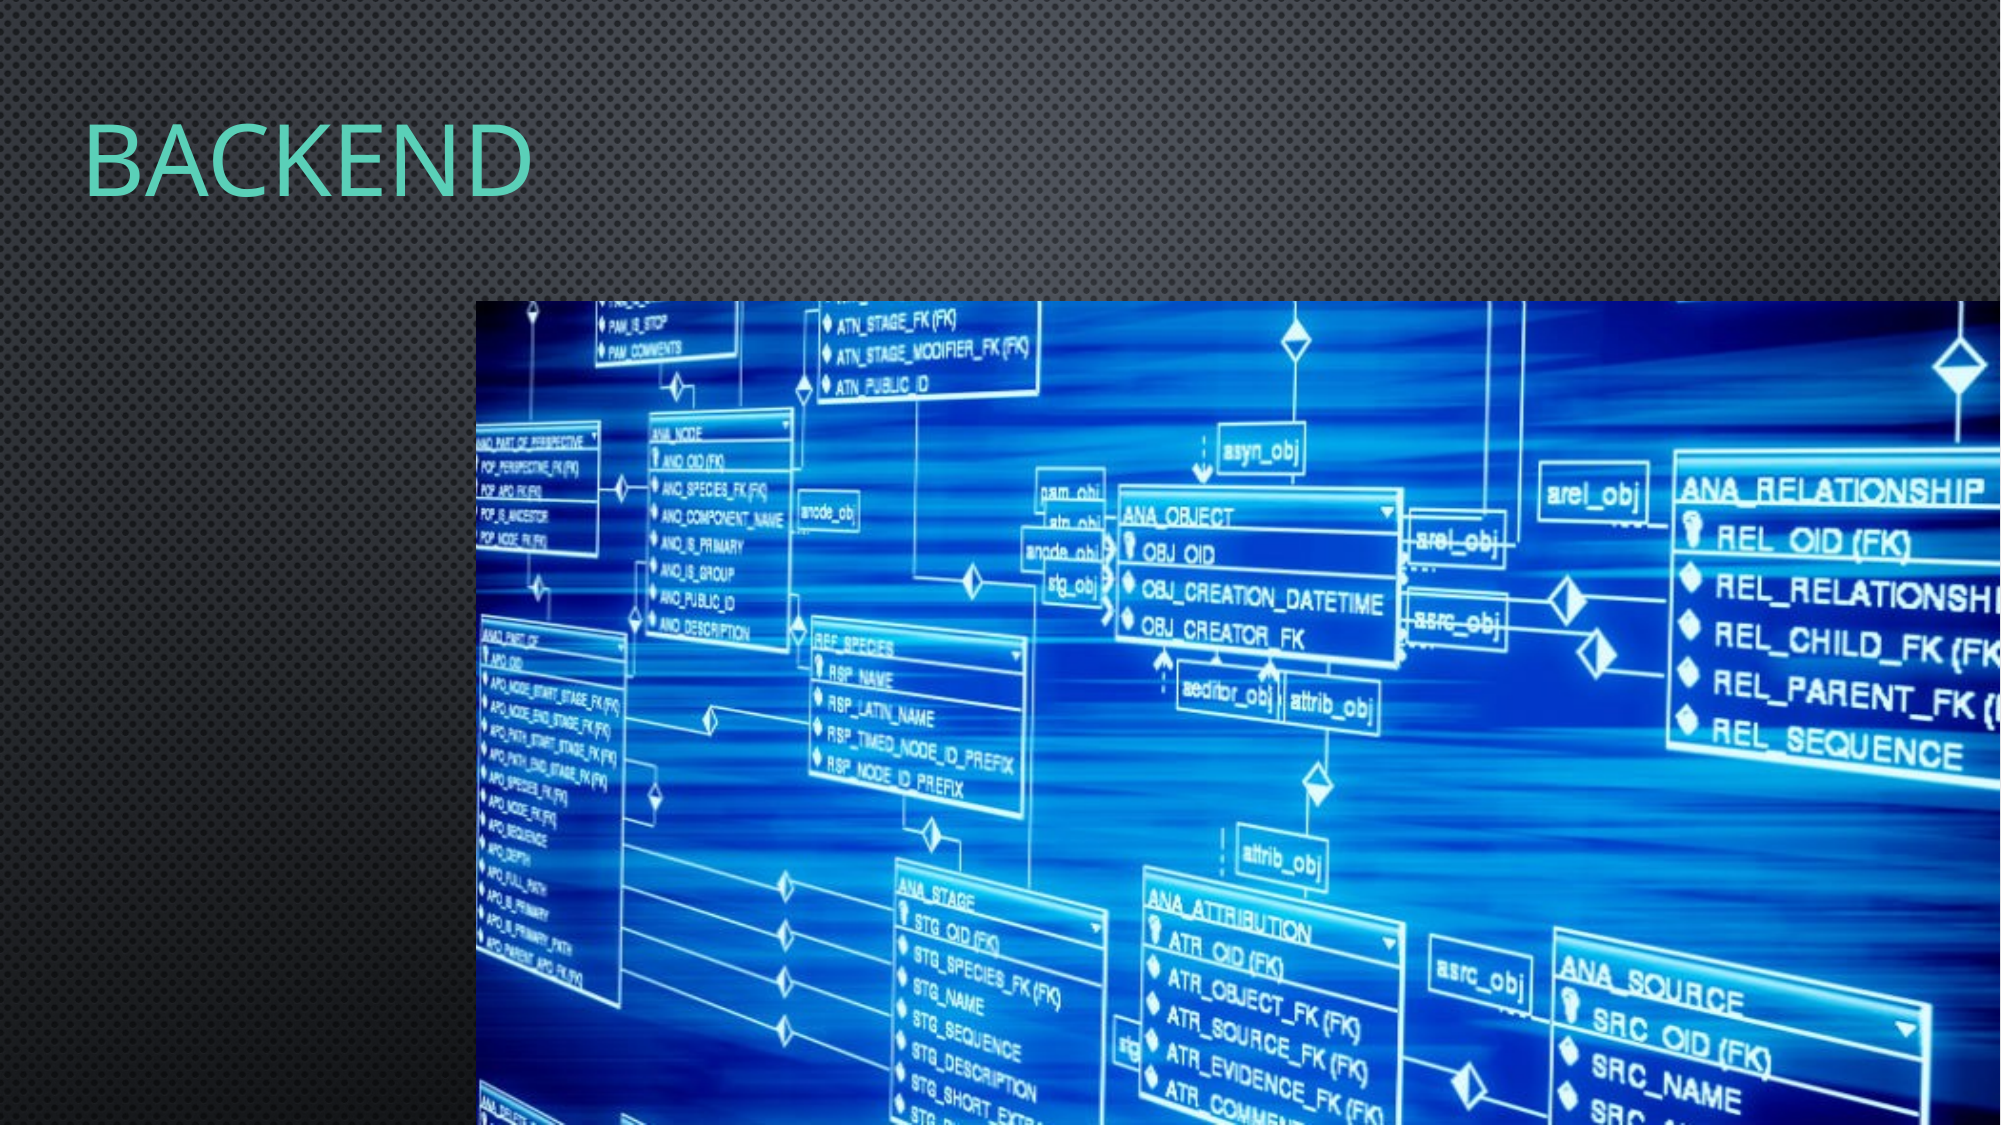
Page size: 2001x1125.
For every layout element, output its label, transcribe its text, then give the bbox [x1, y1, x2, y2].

title Backend [65, 0, 612, 313]
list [475, 301, 2000, 1125]
